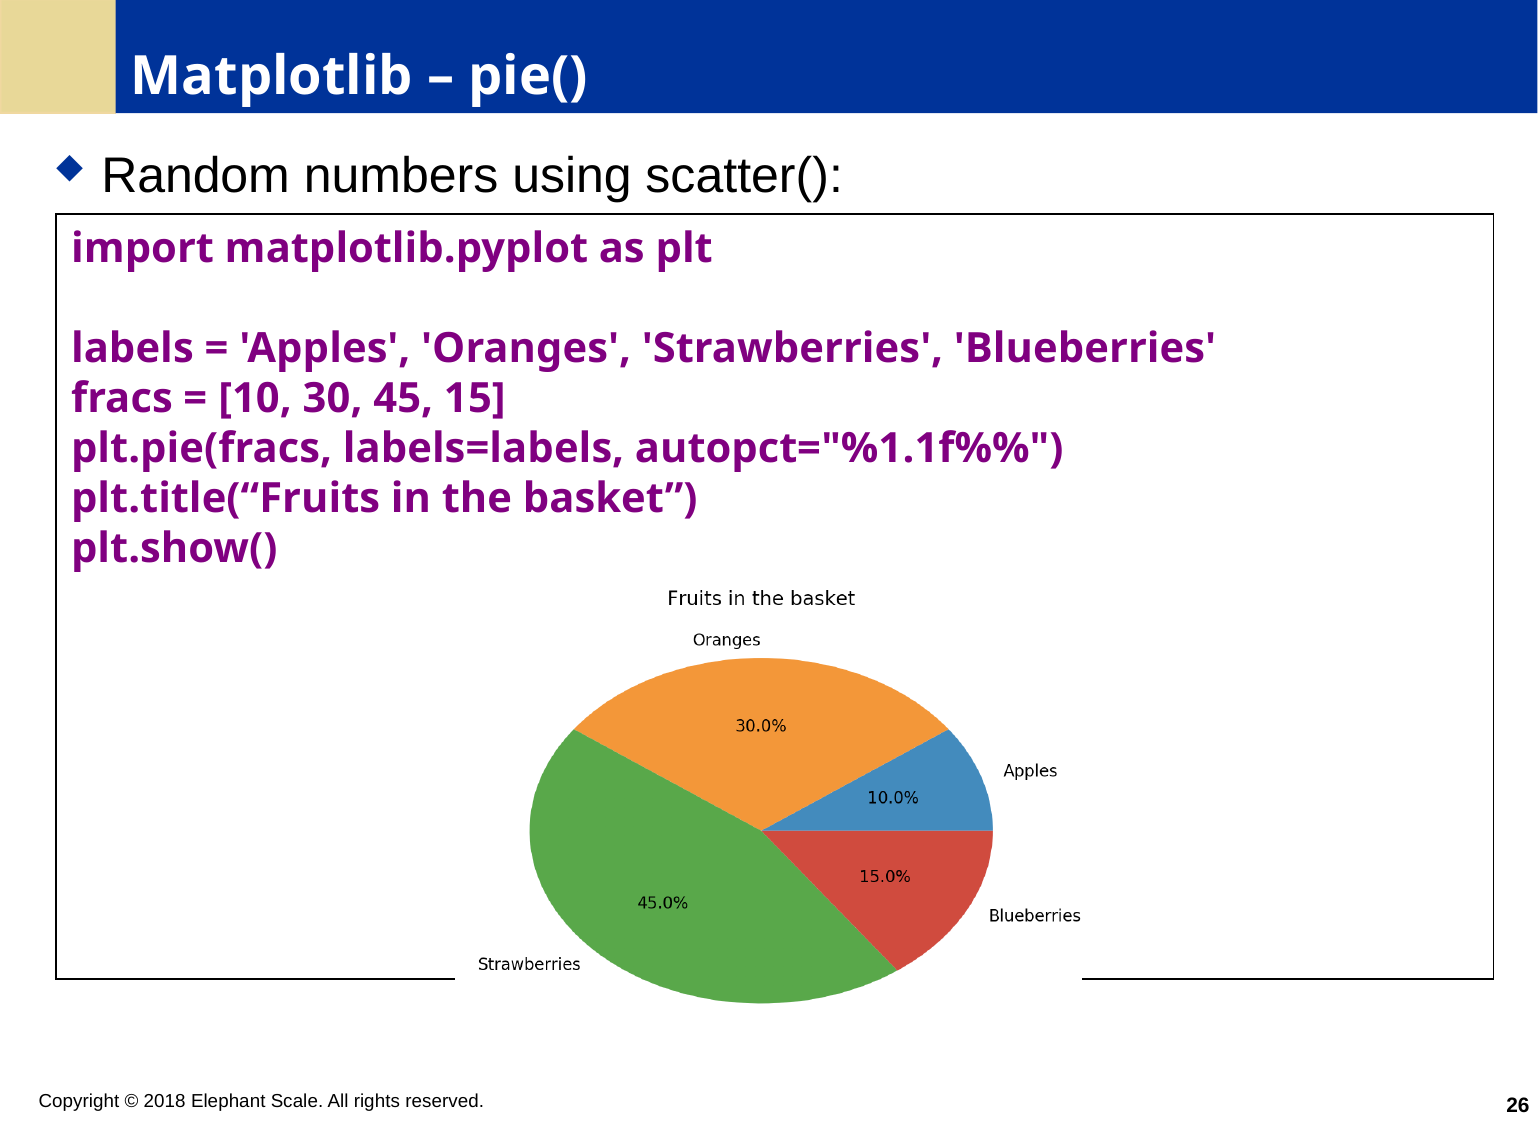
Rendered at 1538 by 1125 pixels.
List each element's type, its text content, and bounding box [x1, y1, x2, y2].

title Matplotlib – pie() [115, 0, 1538, 114]
list Random numbers using scatter(): [38, 134, 1500, 1061]
slide_number 26 [1439, 1079, 1530, 1117]
picture [455, 574, 1083, 1018]
text_box import matplotlib.pyplot as plt labels = 'Apples', 'Oranges', 'Strawberries', 'Blueberries' fracs = [10, 30, 45, 15] plt.pie(fracs, labels=labels, autopct="%1.1f%%") plt.title(“Fruits in the basket”) plt.show() [56, 213, 1494, 979]
picture [0, 0, 115, 114]
footer Copyright © 2018 Elephant Scale. All rights reserved. [38, 1088, 932, 1112]
